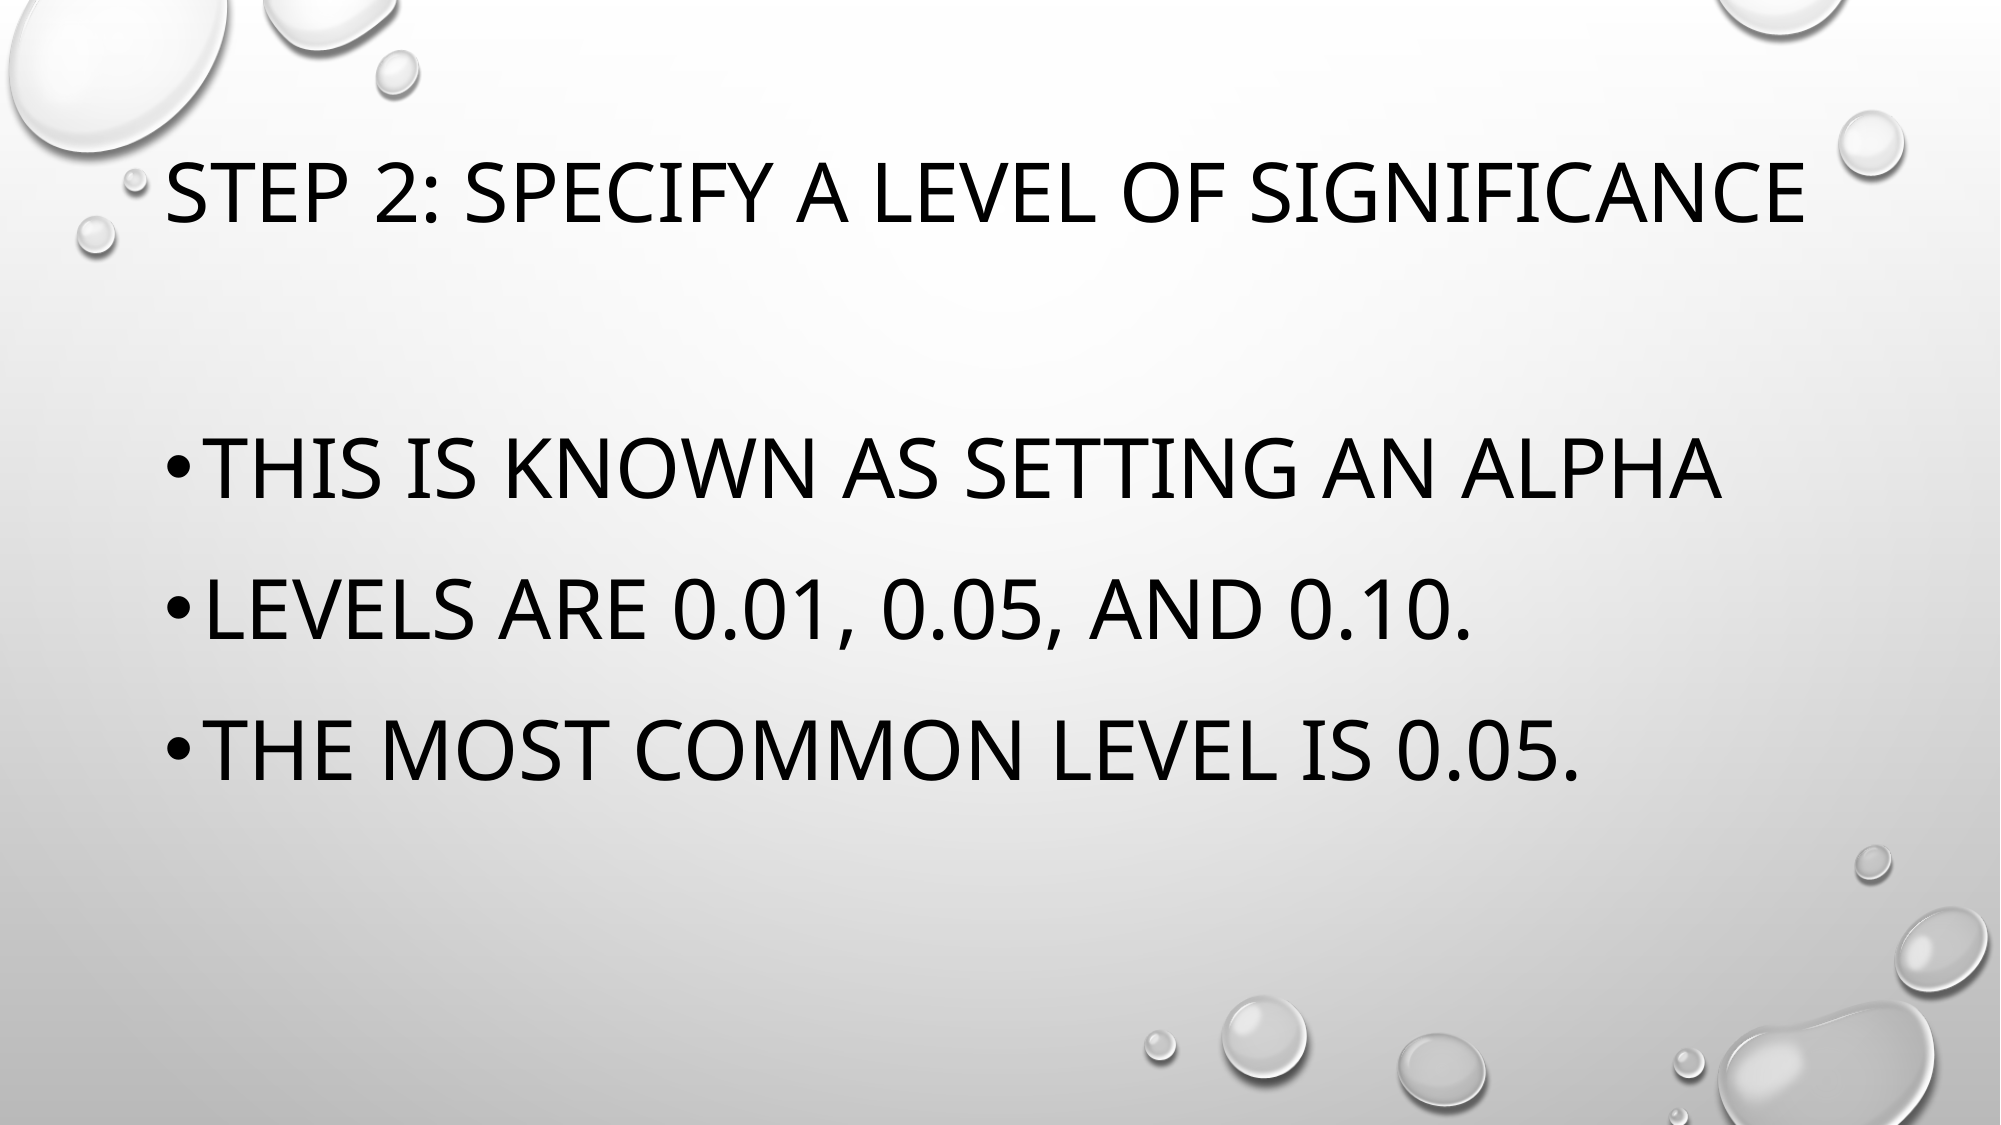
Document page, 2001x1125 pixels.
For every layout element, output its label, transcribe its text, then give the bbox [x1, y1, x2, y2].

picture [0, 0, 2000, 1125]
title Step 2: Specify a level of significance [149, 101, 1851, 364]
list This is known as setting an alpha levels are 0.01, 0.05, and 0.10. The most common level is 0.05. [149, 388, 1850, 950]
